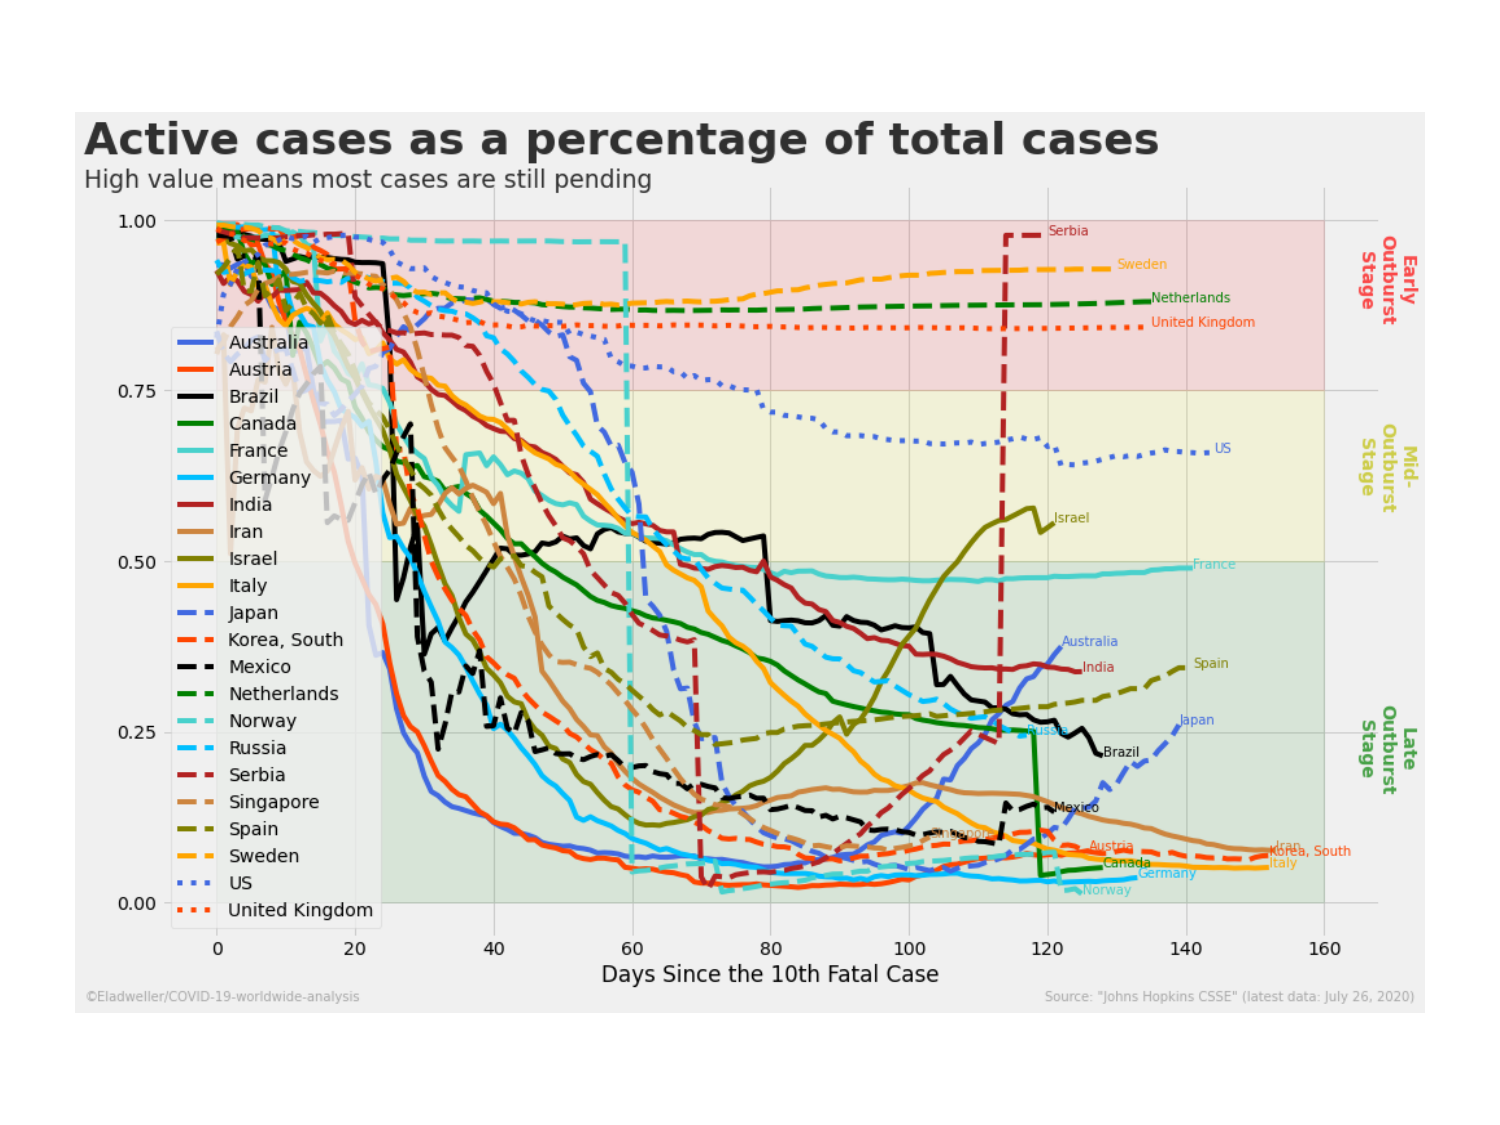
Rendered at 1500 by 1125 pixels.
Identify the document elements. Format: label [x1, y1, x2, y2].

picture [74, 112, 1426, 1013]
